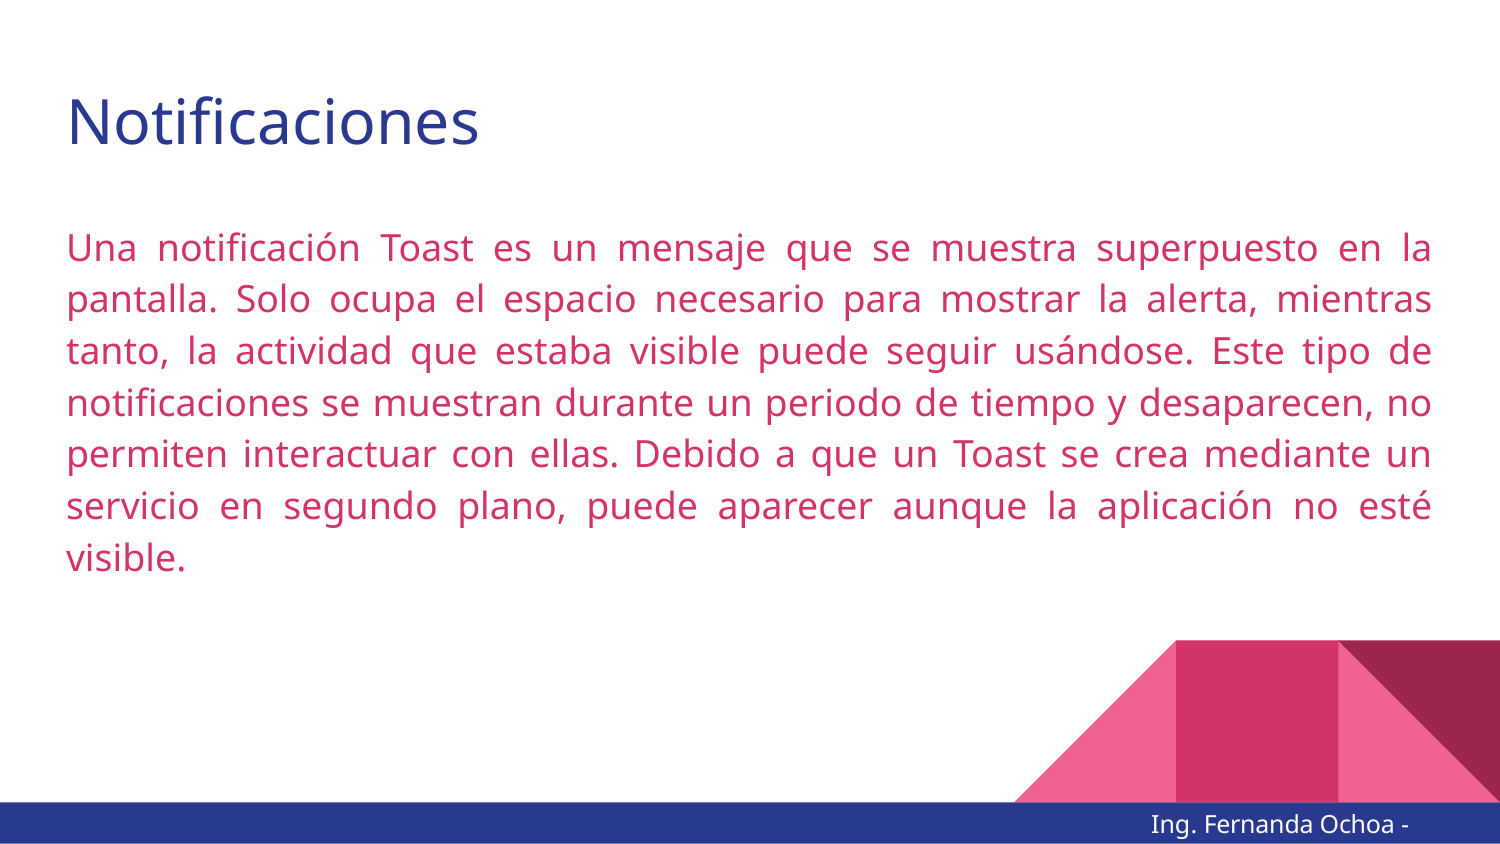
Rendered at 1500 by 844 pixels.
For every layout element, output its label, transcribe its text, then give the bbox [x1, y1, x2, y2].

title Notificaciones [51, 67, 1449, 167]
text_box Ing. Fernanda Ochoa - @imonsh [1148, 808, 1500, 844]
list Una notificación Toast es un mensaje que se muestra superpuesto en la pantalla. Solo ocupa el espacio necesario para mostrar la alerta, mientras tanto, la actividad que estaba visible puede seguir usándose. Este tipo de notificaciones se muestran durante un periodo de tiempo y desaparecen, no permiten interactuar con ellas. Debido a que un Toast se crea mediante un servicio en segundo plano, puede aparecer aunque la aplicación no esté visible. [51, 201, 1449, 750]
